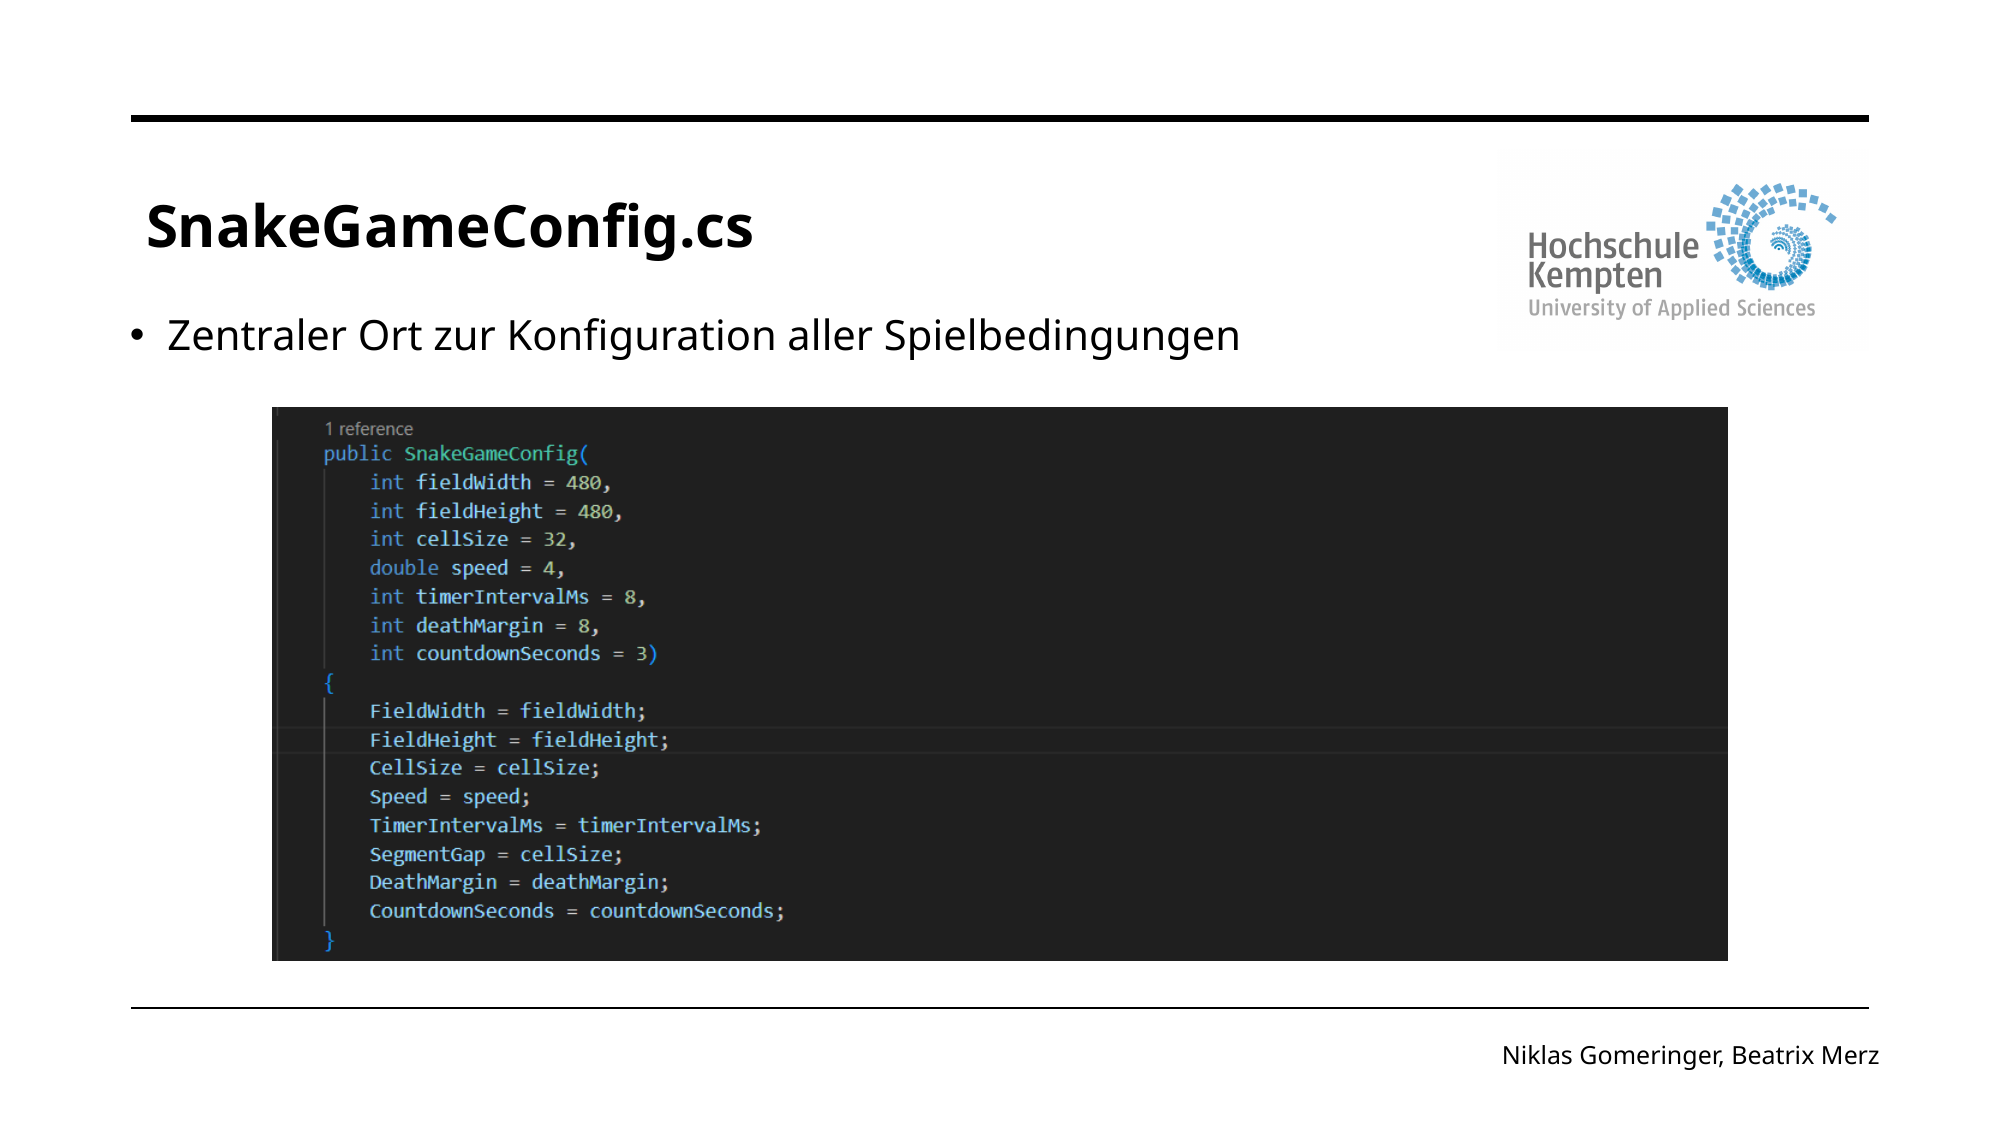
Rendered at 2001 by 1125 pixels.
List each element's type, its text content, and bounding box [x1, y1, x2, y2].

picture [272, 407, 1728, 961]
text_box SnakeGameConfig.cs [131, 146, 1387, 267]
text_box Niklas Gomeringer, Beatrix Merz [1487, 1032, 1896, 1078]
picture [1497, 149, 1869, 351]
list Zentraler Ort zur Konfiguration aller Spielbedingungen [114, 296, 1869, 910]
